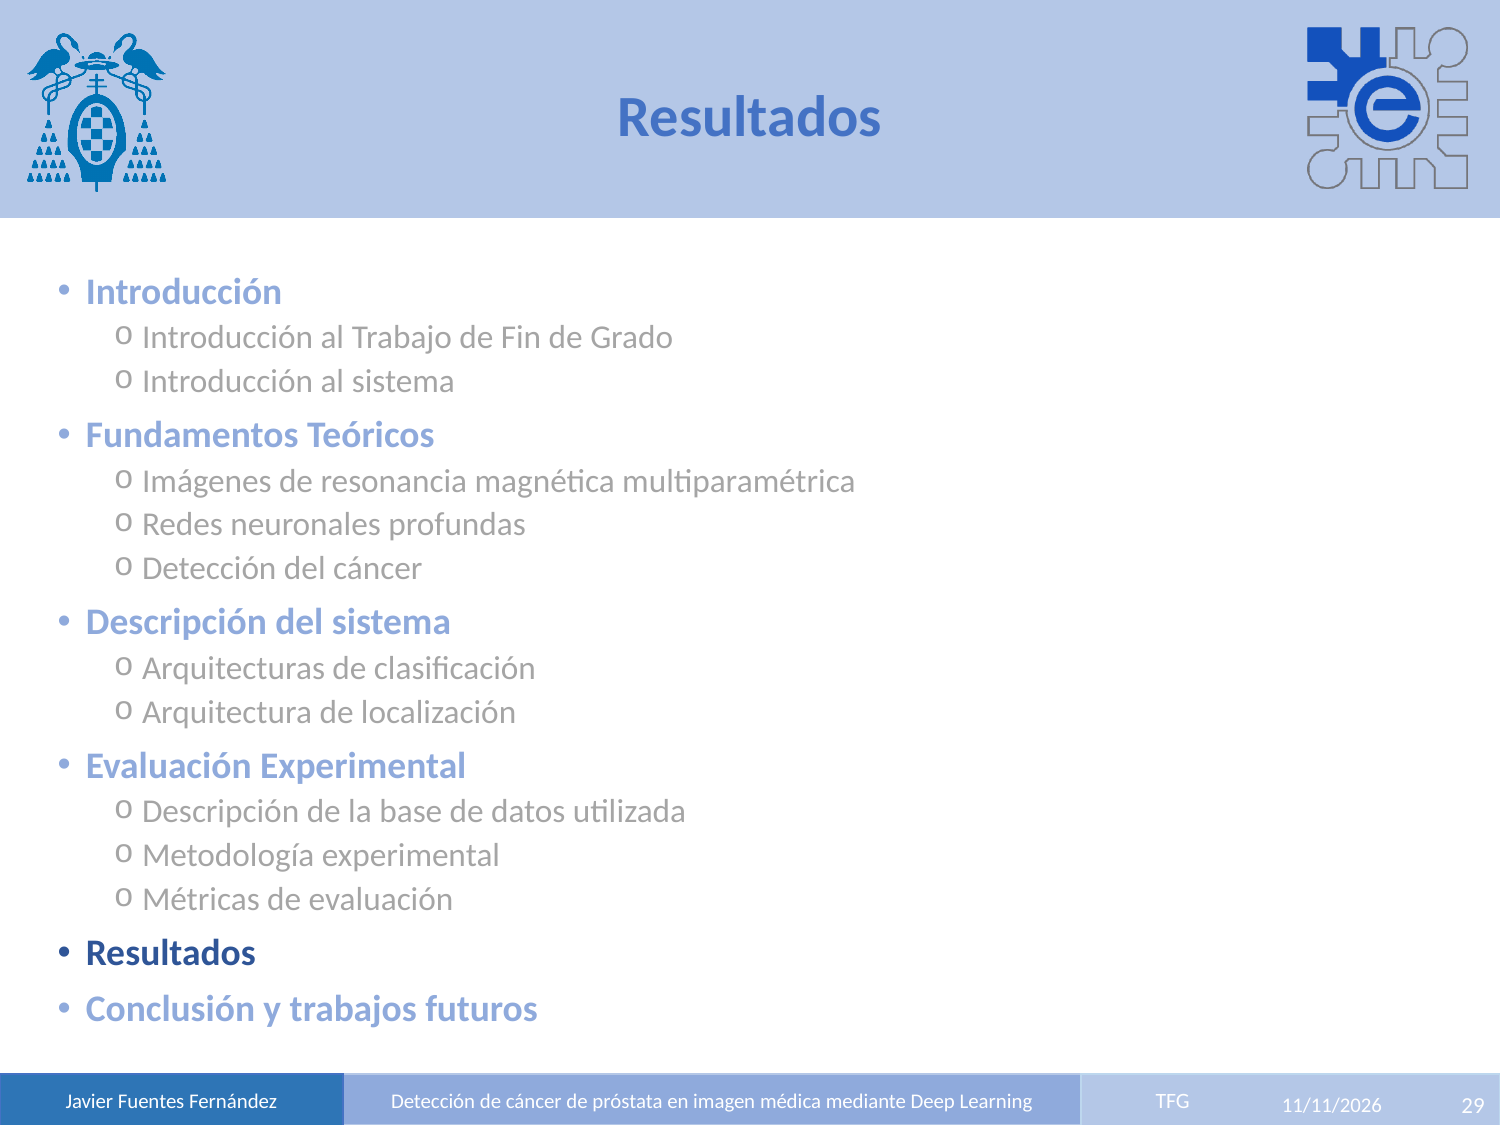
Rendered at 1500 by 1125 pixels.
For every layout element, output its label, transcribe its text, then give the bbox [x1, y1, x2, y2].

list Resultados [0, 78, 1500, 148]
picture [24, 23, 170, 78]
picture [24, 148, 170, 193]
list Introducción Introducción al Trabajo de Fin de Grado Introducción al sistema Fundamentos Teóricos Imágenes de resonancia magnética multiparamétrica Redes neuronales profundas Detección del cáncer Descripción del sistema Arquitecturas de clasificación Arquitectura de localización Evaluación Experimental Descripción de la base de datos utilizada Metodología experimental Métricas de evaluación Resultados Conclusión y trabajos futuros [42, 264, 1458, 1055]
picture [1307, 148, 1468, 189]
picture [1307, 27, 1468, 78]
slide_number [1266, 1074, 1401, 1125]
slide_number 29 [1414, 1074, 1500, 1125]
